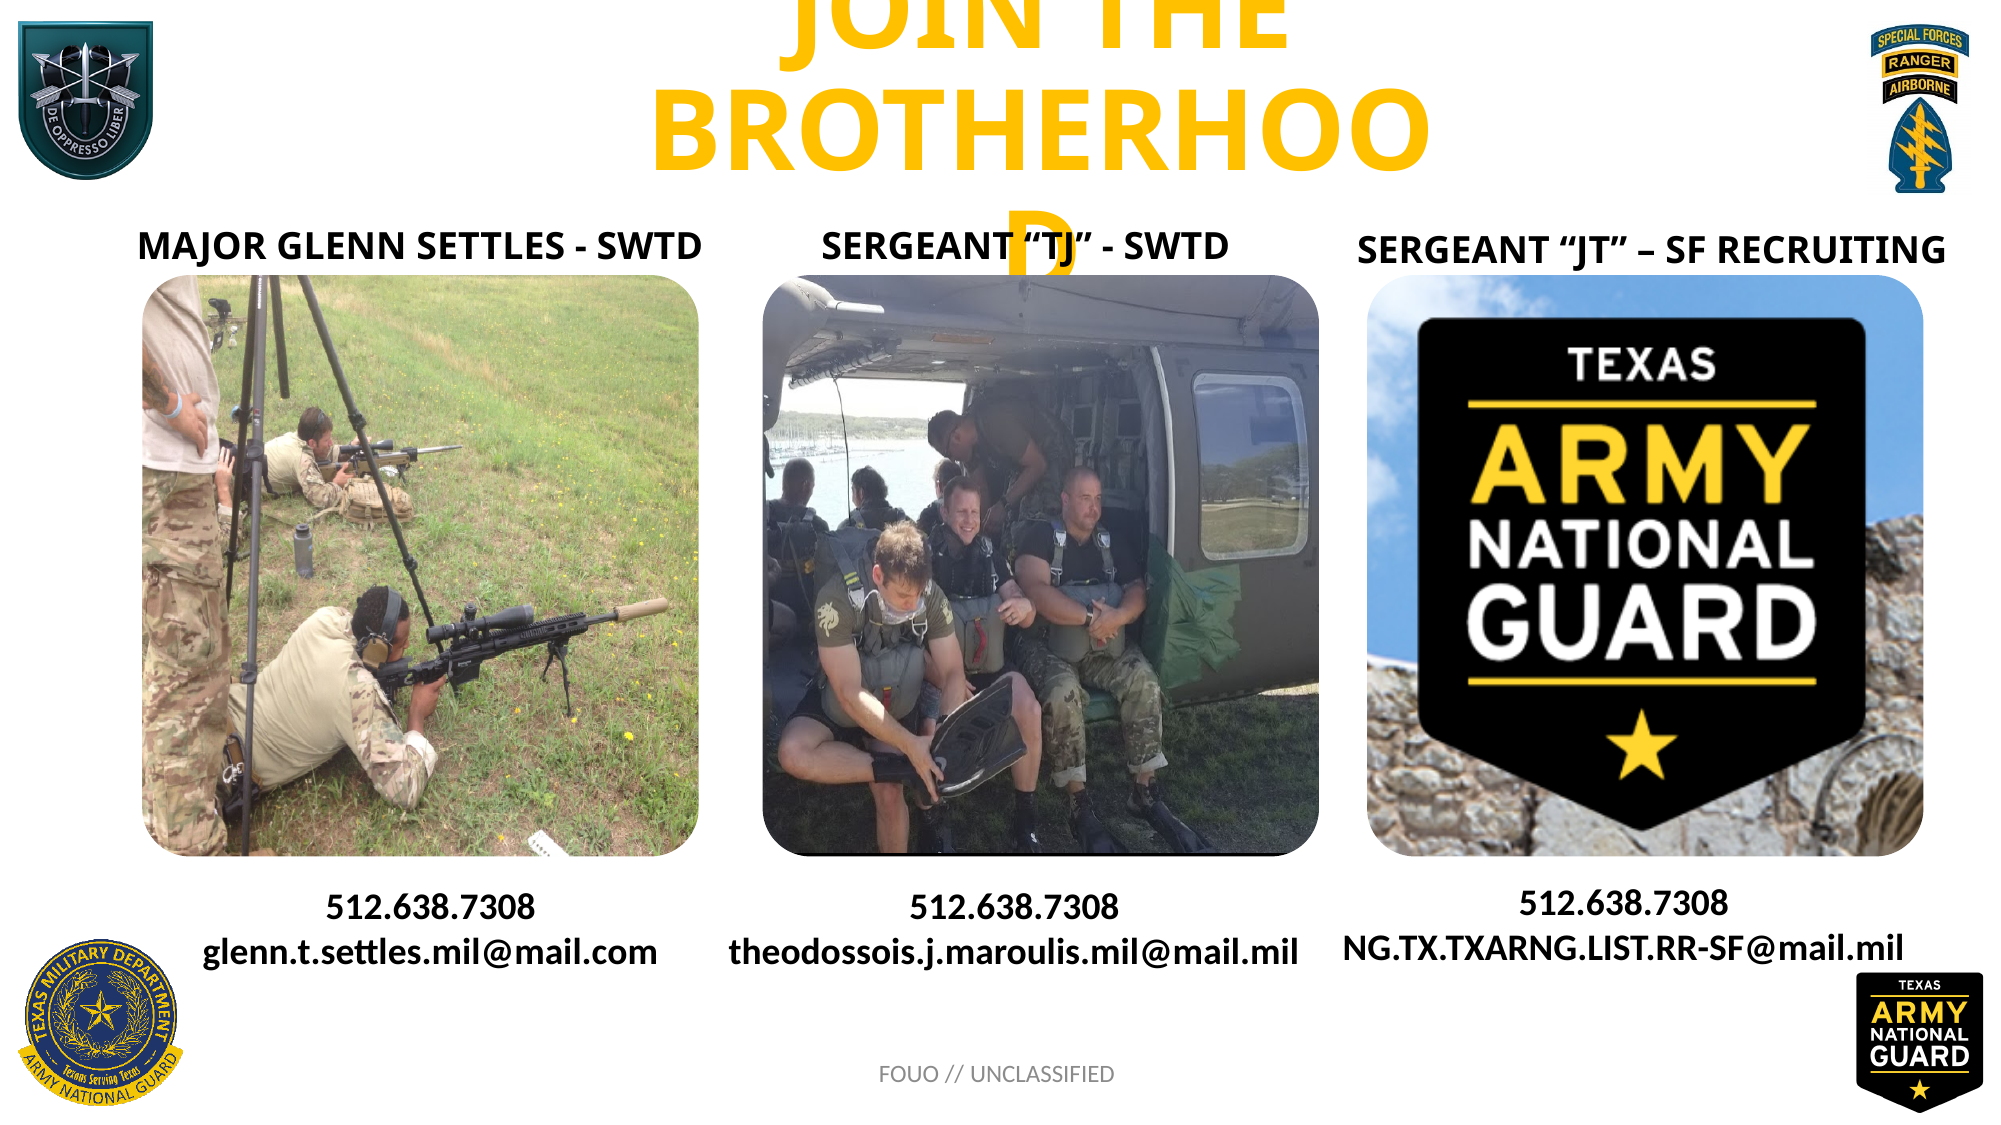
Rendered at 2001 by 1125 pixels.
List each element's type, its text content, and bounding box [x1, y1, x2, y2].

text_box SERGEANT “JT” – SF RECRUITING [1342, 218, 1964, 279]
picture [18, 21, 153, 180]
picture [1816, 933, 2000, 1125]
text_box MAJOR GLENN SETTLES - SWTD [121, 214, 719, 275]
picture [762, 275, 1319, 857]
text_box 512.638.7308 theodossois.j.maroulis.mil@mail.mil [713, 874, 1315, 980]
footer FOUO // UNCLASSIFIED [662, 1042, 1338, 1103]
text_box 512.638.7308 NG.TX.TXARNG.LIST.RR-SF@mail.mil [1327, 870, 1920, 976]
picture [142, 275, 699, 857]
picture [18, 939, 183, 1106]
text_box 512.638.7308 glenn.t.settles.mil@mail.com [187, 874, 674, 980]
text_box SERGEANT “TJ” - SWTD [806, 214, 1246, 275]
picture [1867, 21, 1971, 195]
picture [1367, 275, 1924, 857]
title JOIN THE BROTHERHOOD [596, 0, 1485, 324]
